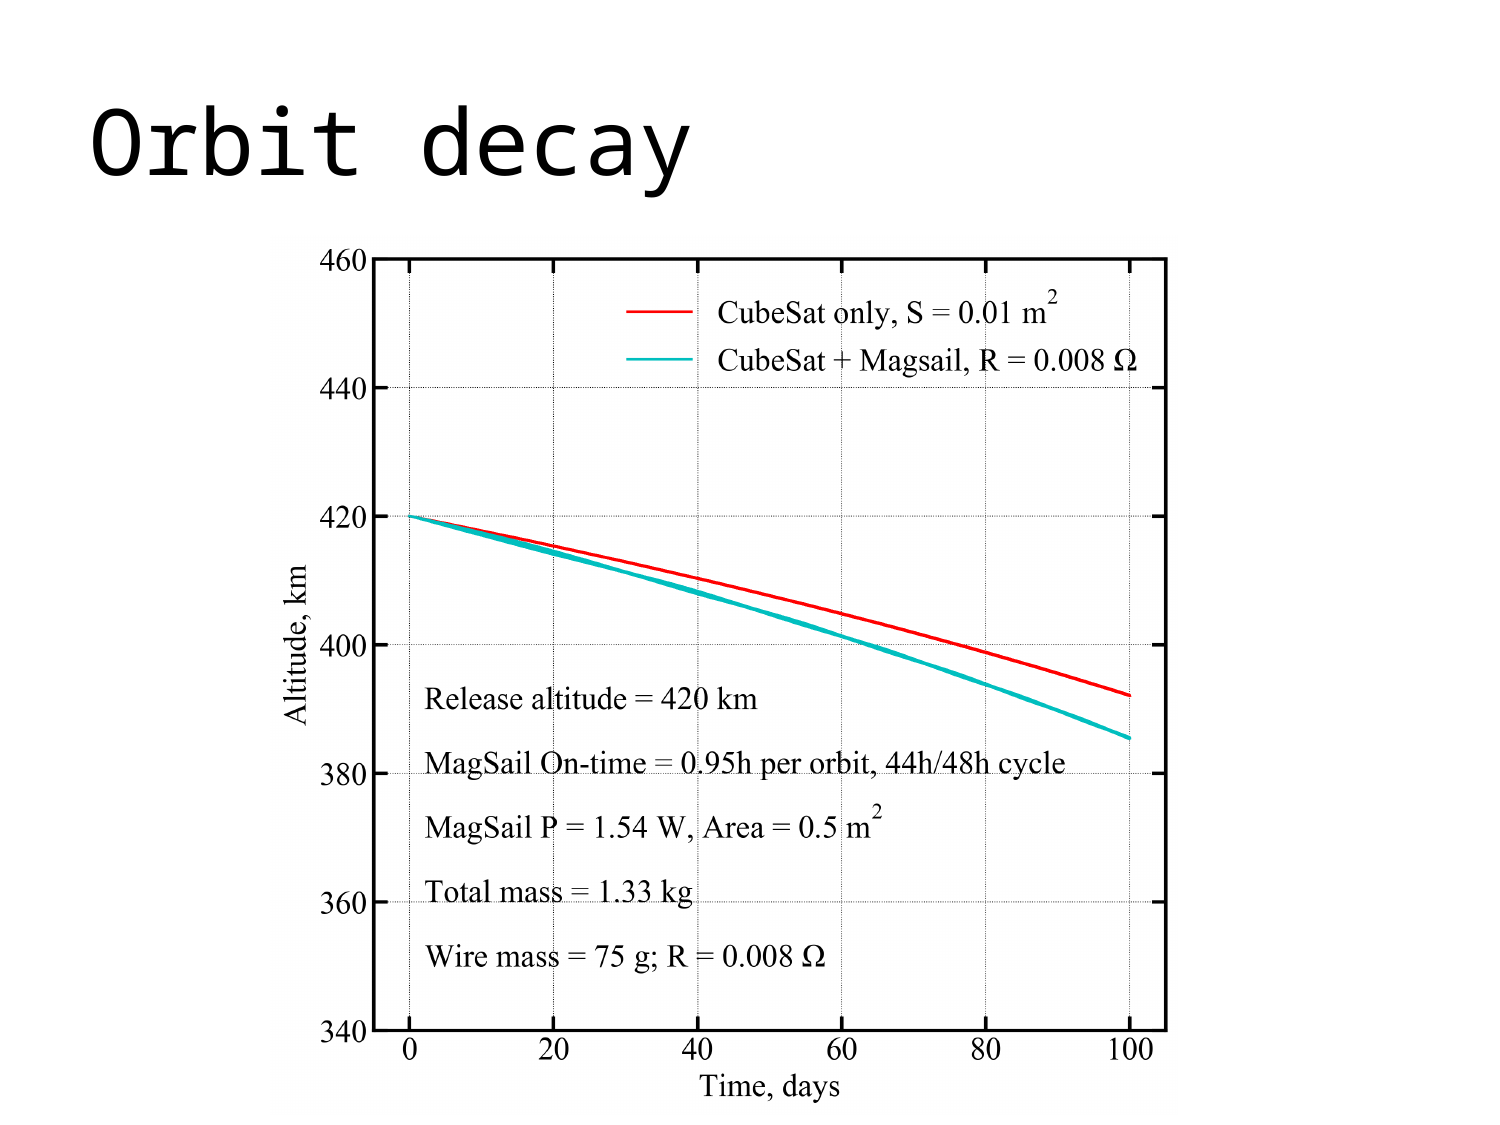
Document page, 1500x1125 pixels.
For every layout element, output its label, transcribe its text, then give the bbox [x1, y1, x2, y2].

picture [270, 235, 1178, 1115]
title Orbit decay [75, 45, 1425, 233]
